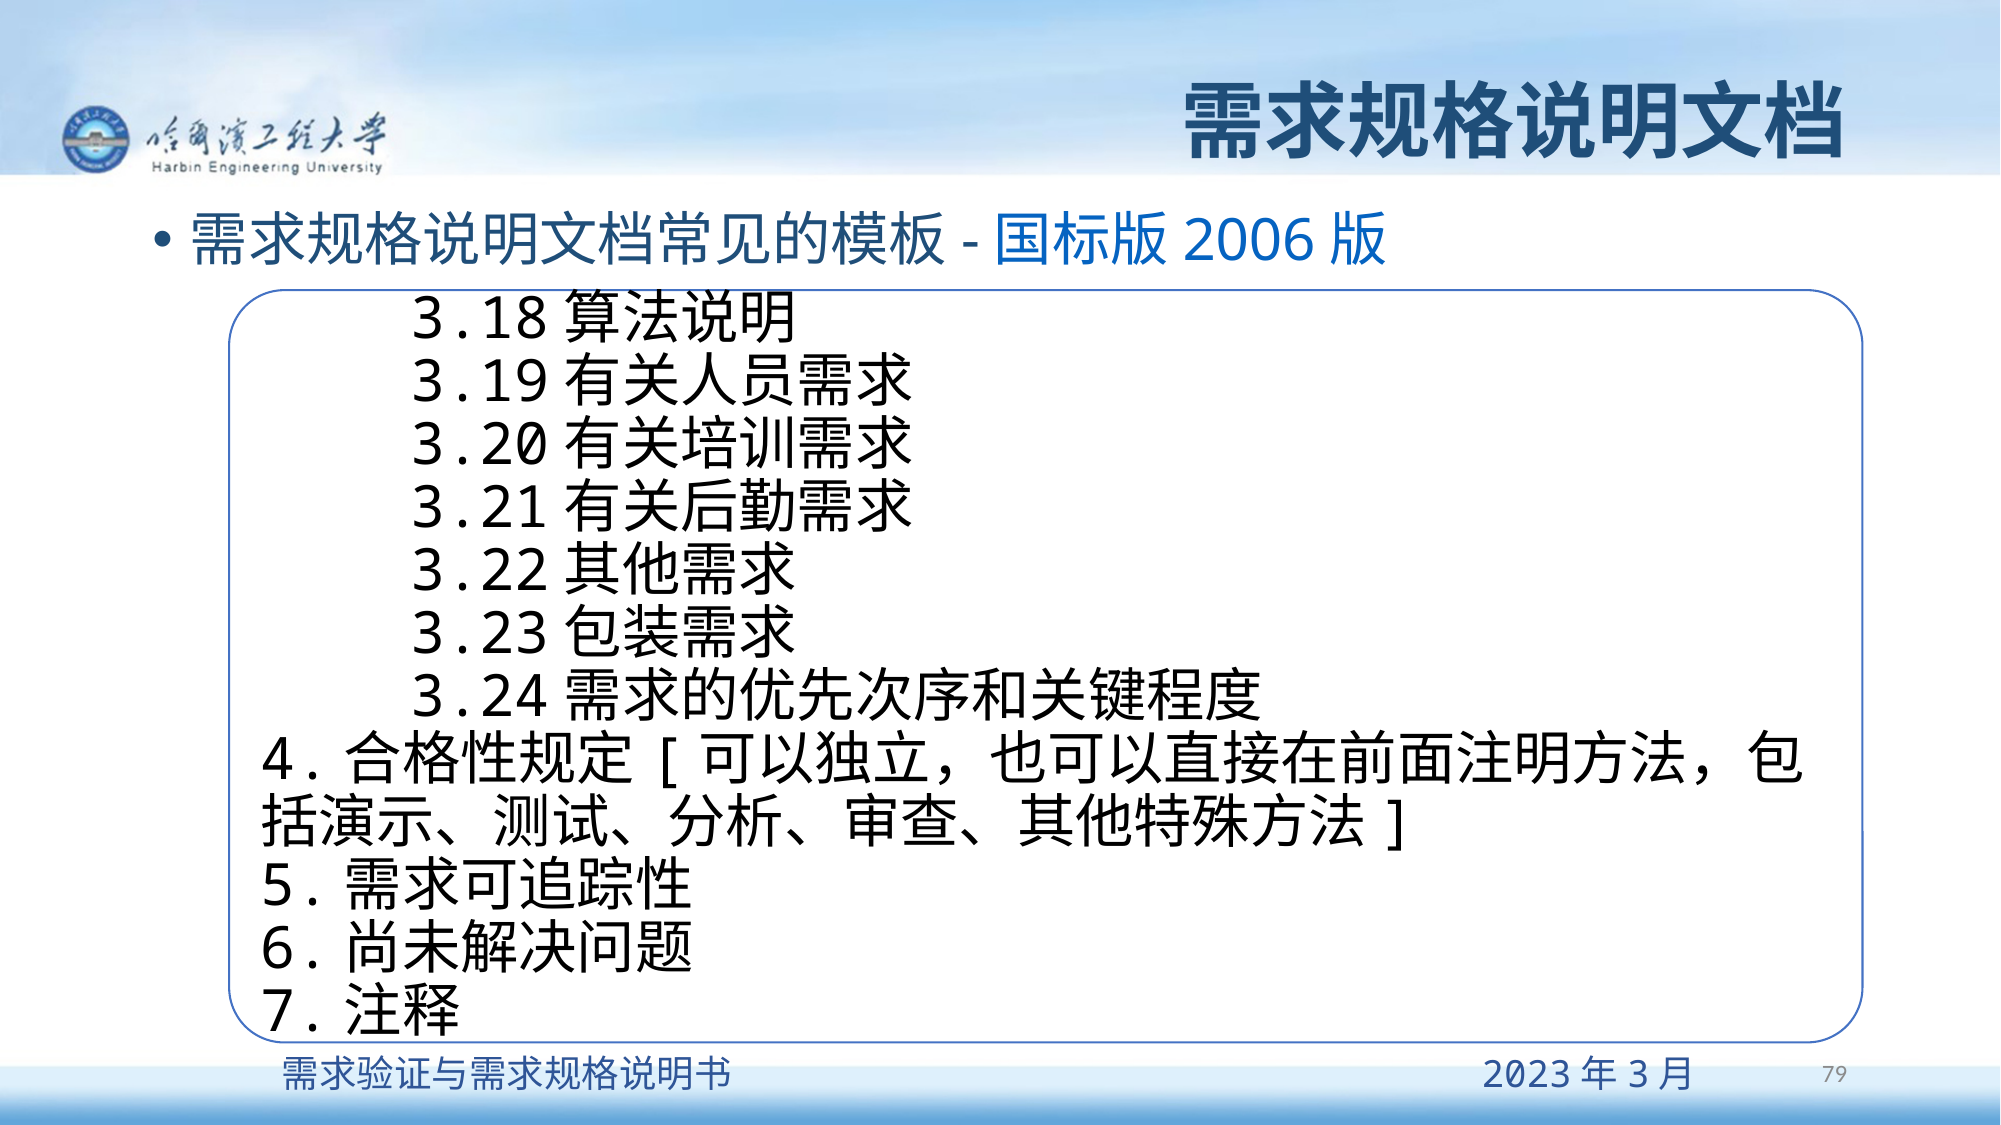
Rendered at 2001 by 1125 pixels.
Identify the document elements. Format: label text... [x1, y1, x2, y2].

picture [0, 0, 2001, 1125]
text_box [454, 373, 1546, 502]
list 需求规格说明文档常见的模板-国标版2006版 [137, 202, 1647, 927]
title 需求规格说明文档 [137, 47, 1863, 203]
text_box 3.18算法说明 3.19有关人员需求 3.20有关培训需求 3.21有关后勤需求 3.22其他需求 3.23包装需求 3.24需求的优先次序和关键程度 4.合格性规定[可以独立，也可以直接在前面注明方法，包括演示、测试、分析、审查、其他特殊方法] 5.需求可追踪性 6.尚未解决问题 7.注释 [228, 289, 1864, 1044]
slide_number 79 [1412, 1042, 1863, 1103]
